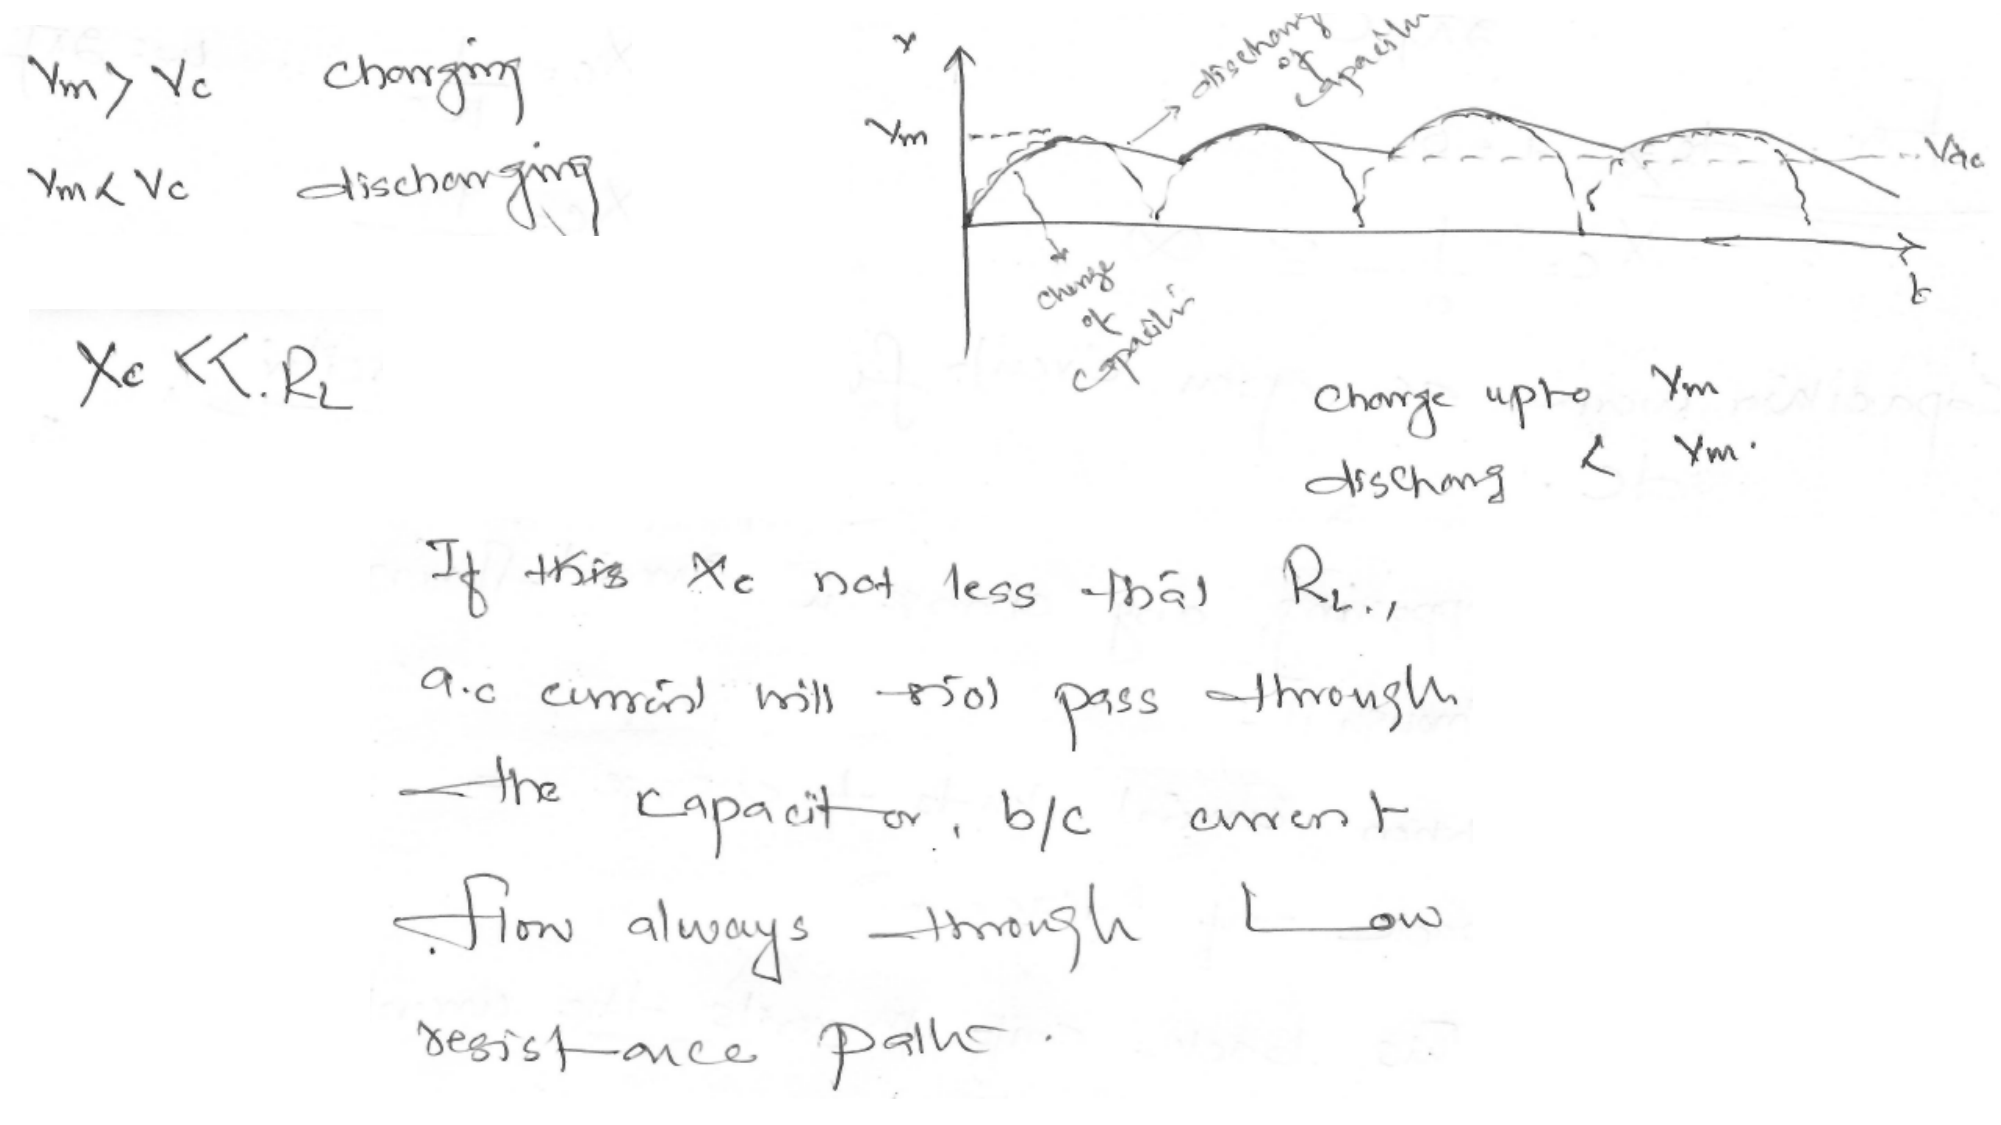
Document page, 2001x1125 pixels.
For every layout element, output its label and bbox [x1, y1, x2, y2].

picture [0, 25, 632, 236]
picture [29, 309, 383, 443]
picture [370, 13, 2000, 1099]
